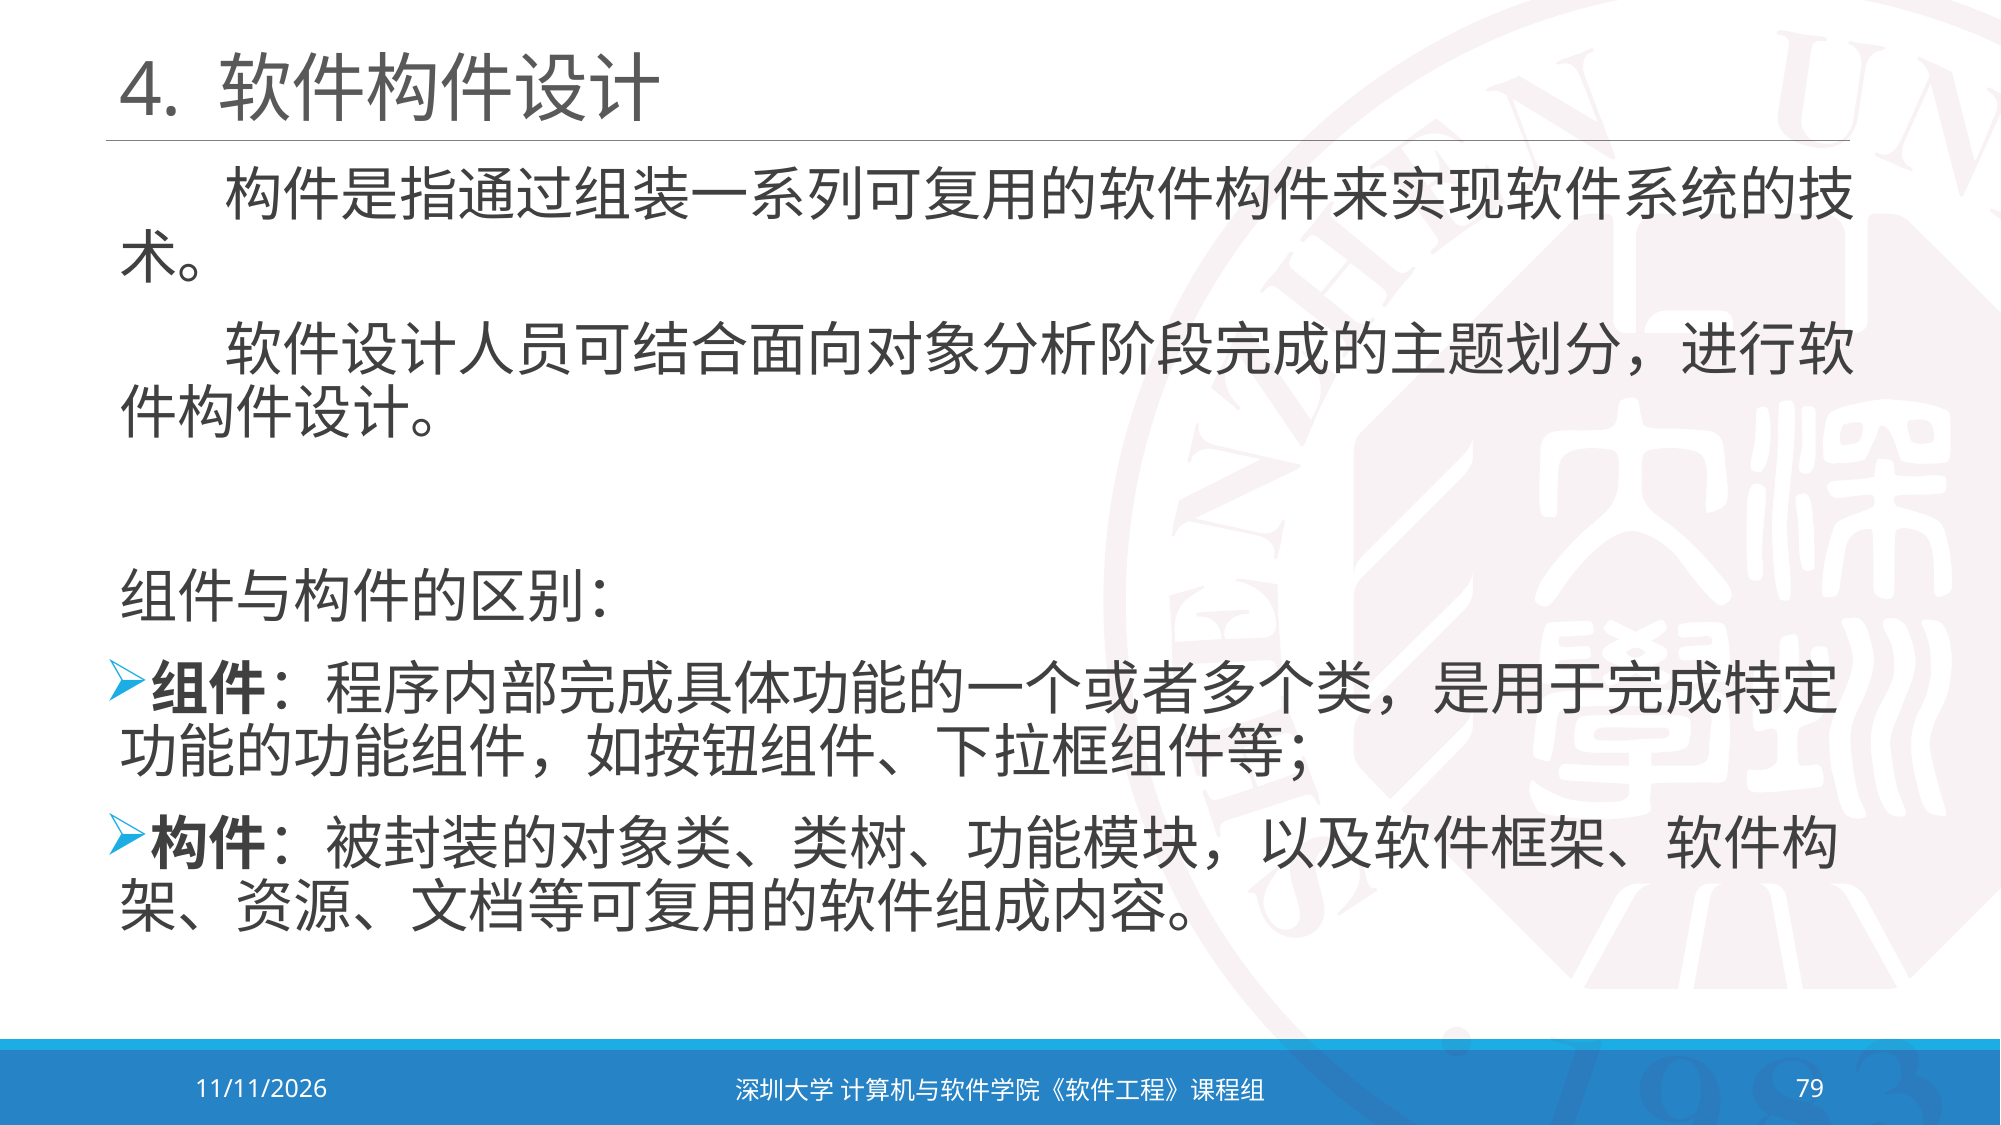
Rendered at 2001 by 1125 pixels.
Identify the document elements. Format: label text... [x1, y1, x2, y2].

slide_number 79 [1624, 1059, 1840, 1120]
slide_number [180, 1059, 586, 1120]
list 构件是指通过组装一系列可复用的软件构件来实现软件系统的技术。 软件设计人员可结合面向对象分析阶段完成的主题划分，进行软件构件设计。 组件与构件的区别： 组件：程序内部完成具体功能的一个或者多个类，是用于完成特定功能的功能组件，如按钮组件、下拉框组件等； 构件：被封装的对象类、类树、功能模块，以及软件框架、软件构架、资源、文档等可复用的软件组成内容。 [104, 158, 1878, 1008]
title 4. 软件构件设计 [104, 0, 1856, 139]
footer 深圳大学 计算机与软件学院《软件工程》课程组 [604, 1059, 1396, 1120]
